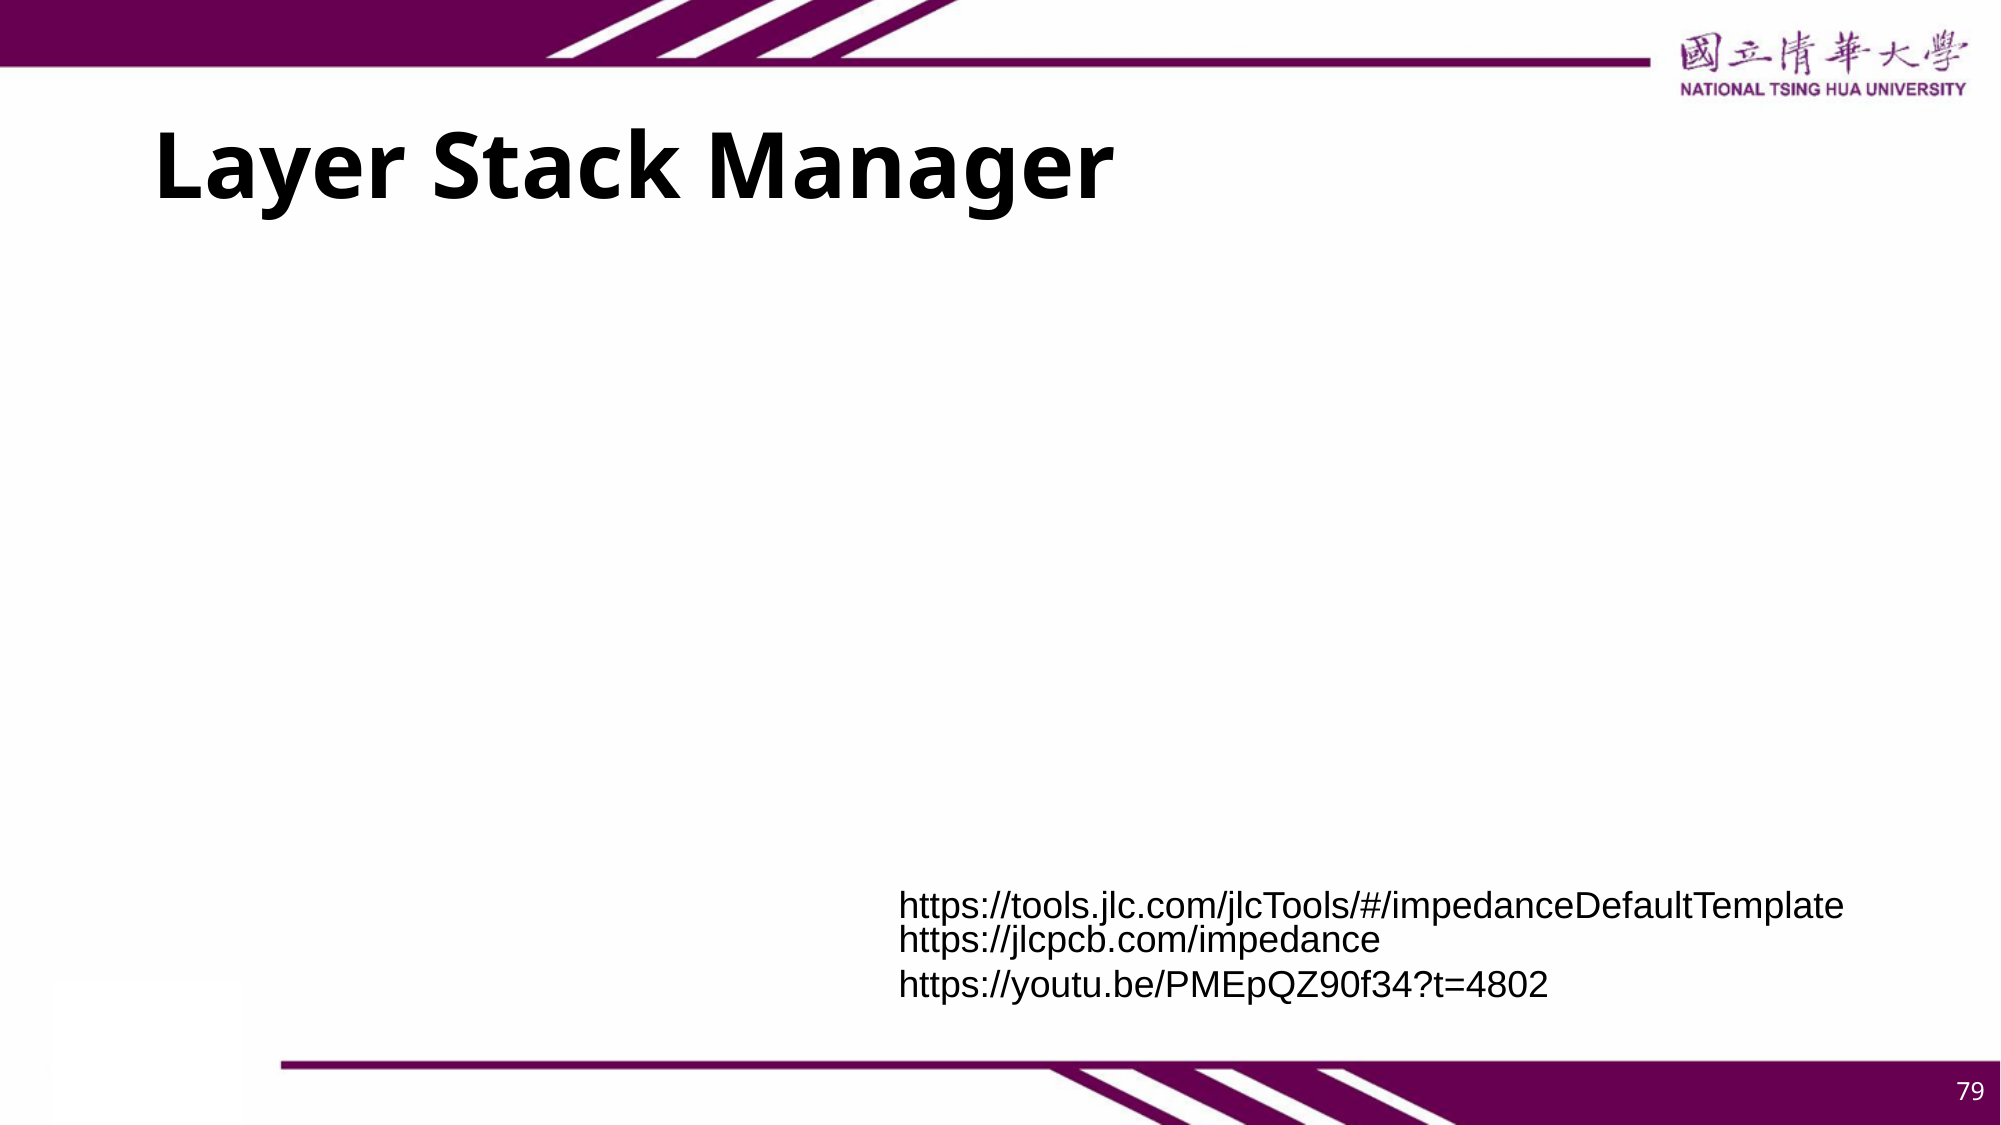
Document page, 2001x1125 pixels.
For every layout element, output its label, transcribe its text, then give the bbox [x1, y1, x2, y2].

text_box https://tools.jlc.com/jlcTools/#/impedanceDefaultTemplate [883, 873, 1884, 934]
title Layer Stack Manager [137, 59, 1863, 278]
text_box https://youtu.be/PMEpQZ90f34?t=4802 [883, 952, 1566, 1013]
text_box https://jlcpcb.com/impedance [883, 934, 1412, 968]
slide_number 79 [1550, 1062, 2000, 1122]
picture [0, 0, 2001, 1125]
